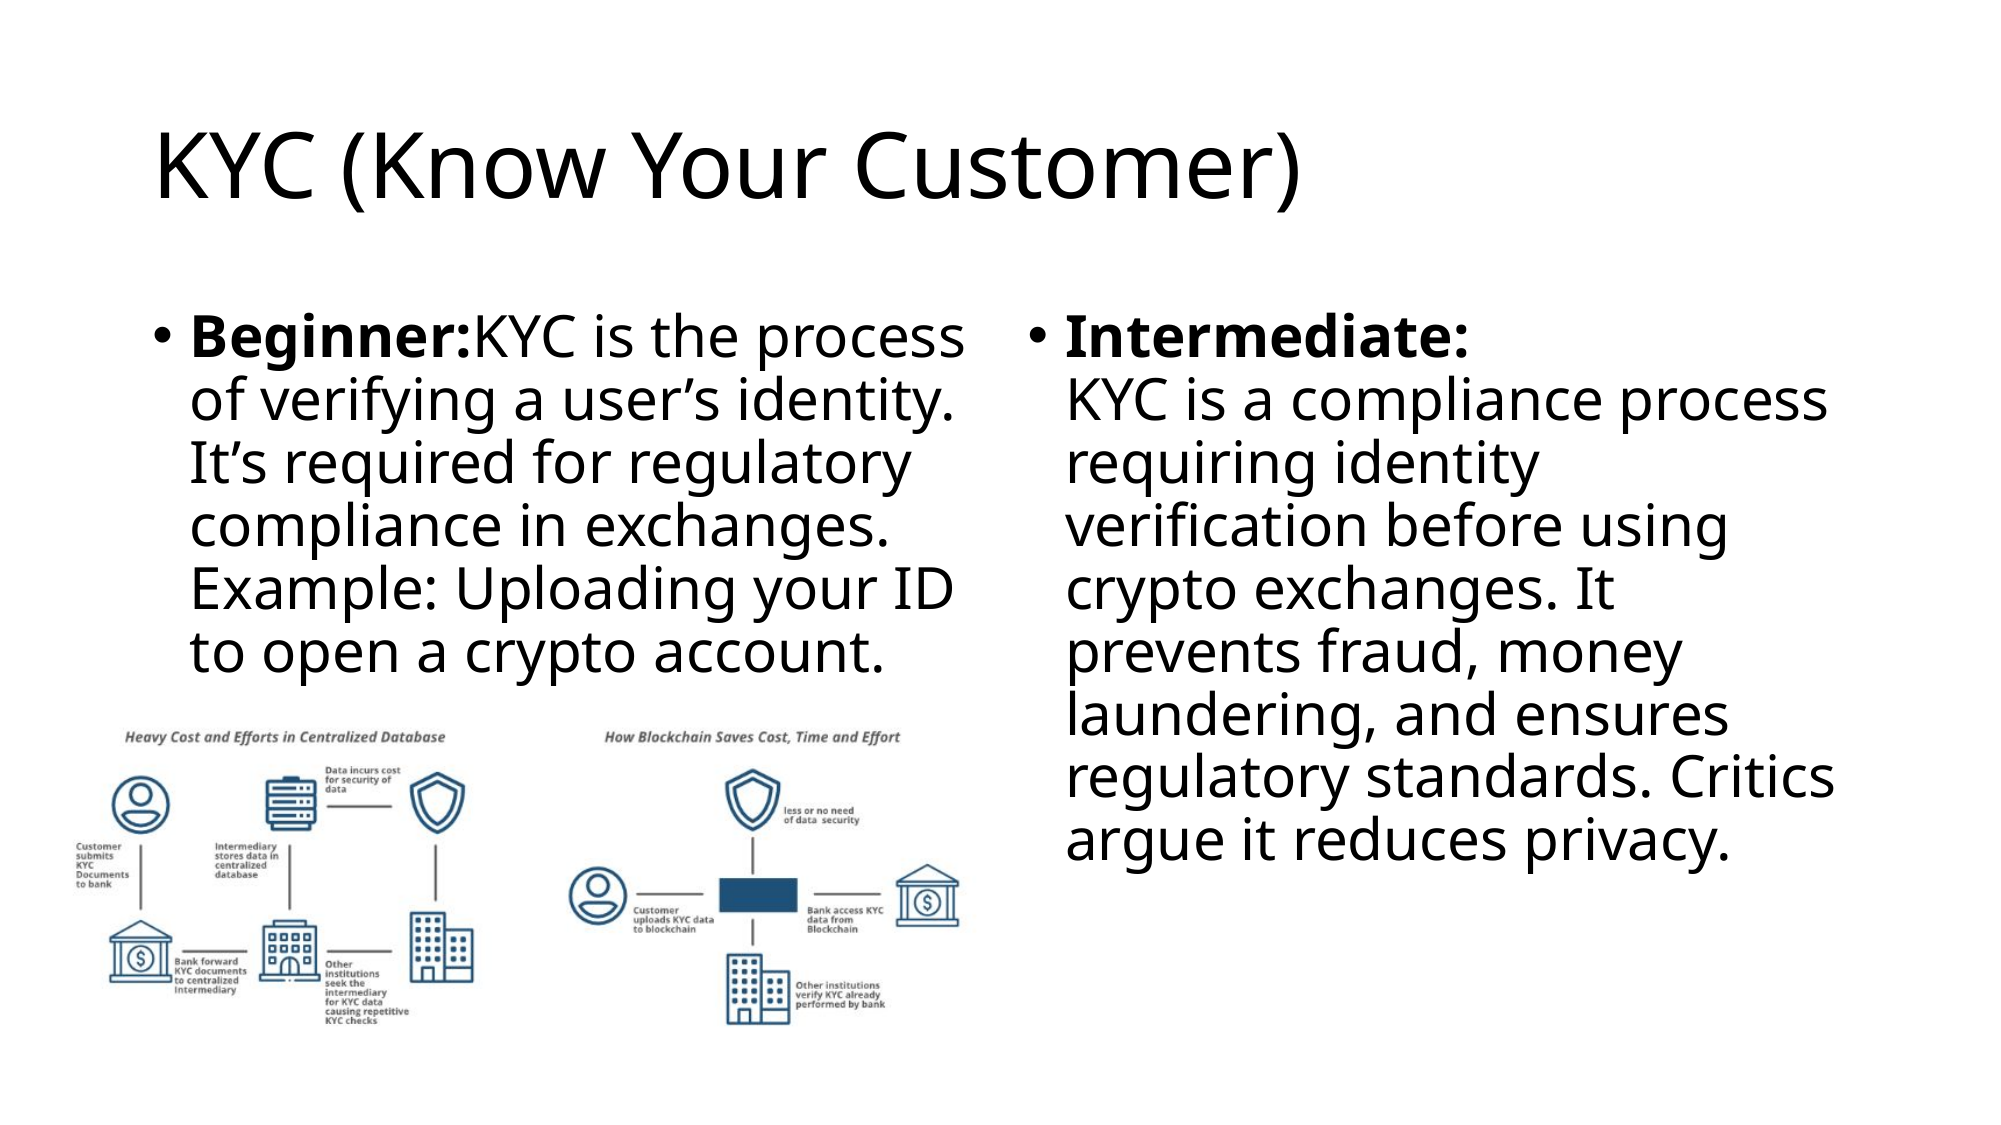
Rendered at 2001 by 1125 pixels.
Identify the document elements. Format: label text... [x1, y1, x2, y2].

list Intermediate: KYC is a compliance process requiring identity verification before using crypto exchanges. It prevents fraud, money laundering, and ensures regulatory standards. Critics argue it reduces privacy. [1012, 299, 1863, 1014]
picture [44, 709, 1013, 1066]
list Beginner:KYC is the process of verifying a user’s identity. It’s required for regulatory compliance in exchanges. Example: Uploading your ID to open a crypto account. [137, 299, 988, 709]
title KYC (Know Your Customer) [137, 59, 1863, 278]
